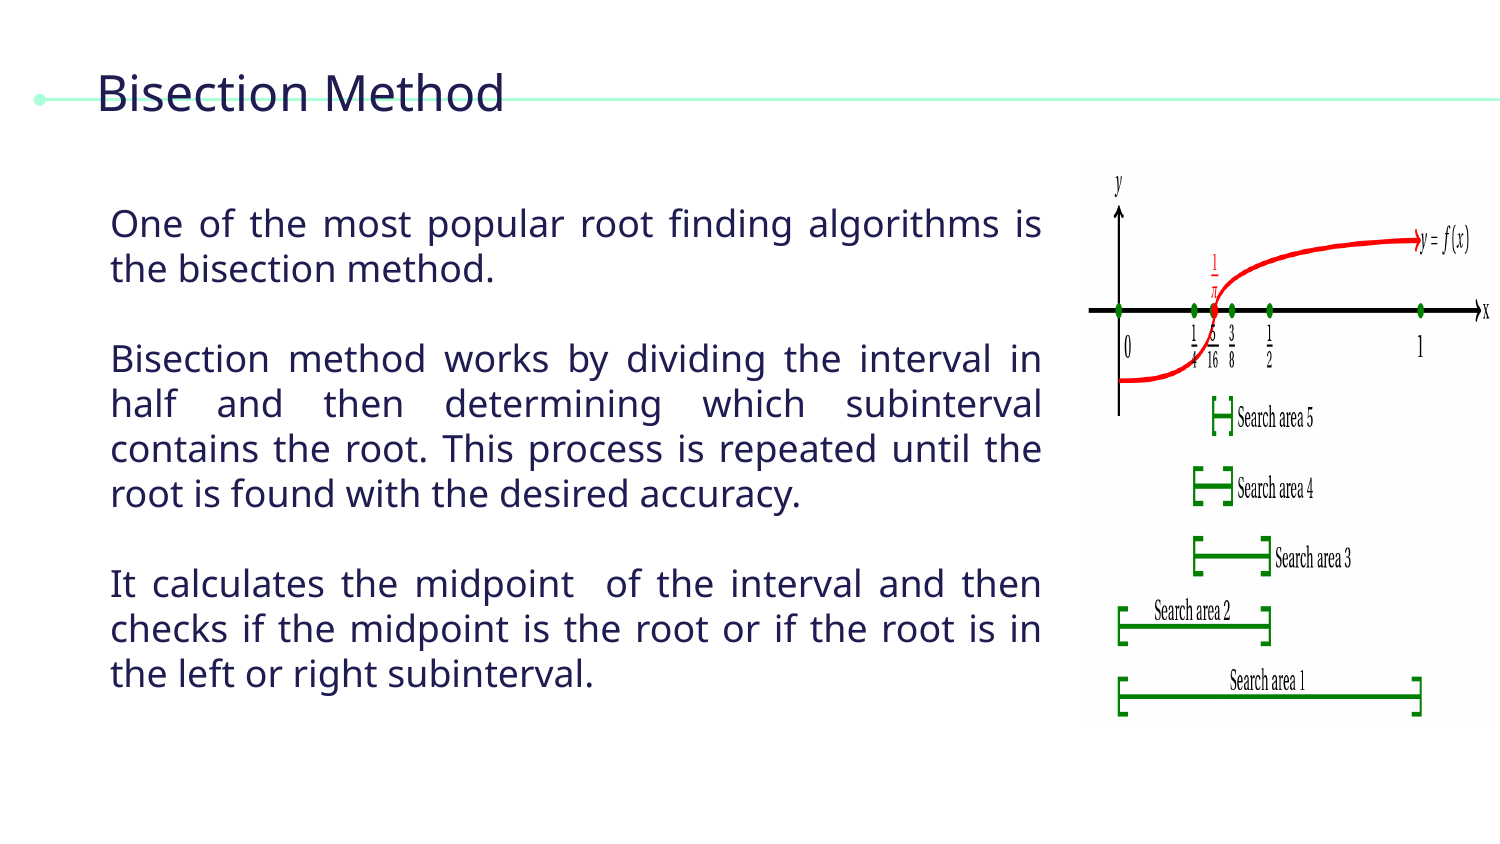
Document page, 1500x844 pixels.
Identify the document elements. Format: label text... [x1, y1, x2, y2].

title Bisection Method [81, 46, 1101, 144]
picture [1082, 165, 1492, 724]
